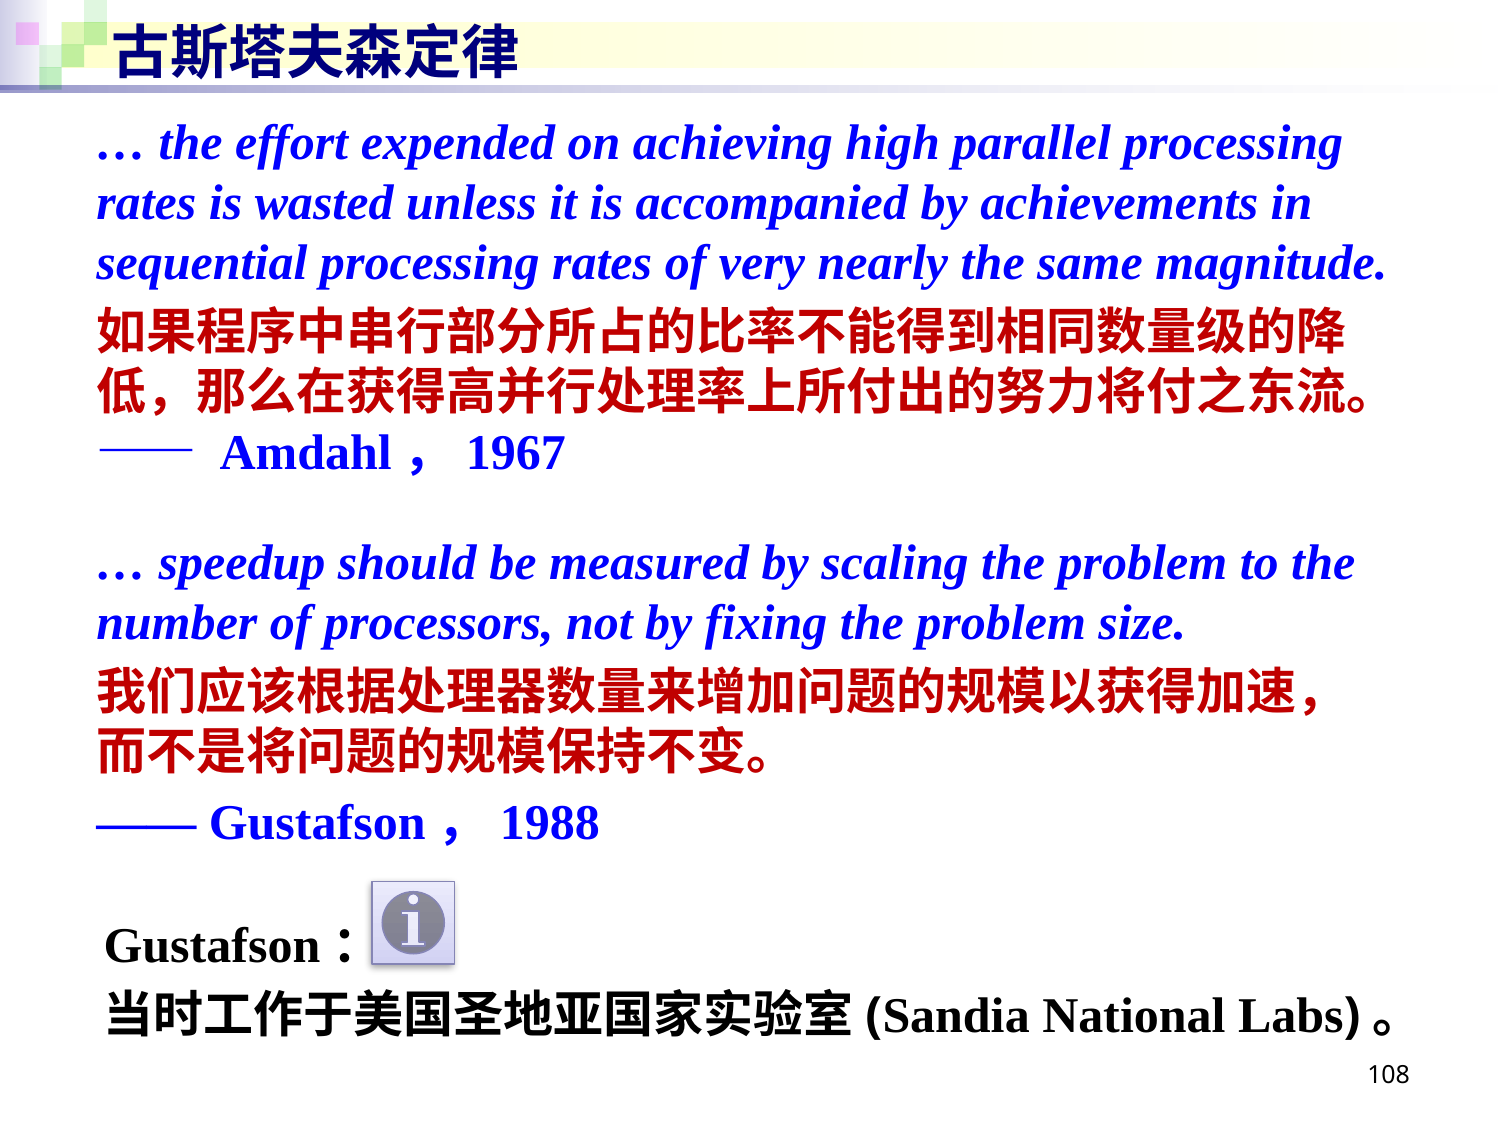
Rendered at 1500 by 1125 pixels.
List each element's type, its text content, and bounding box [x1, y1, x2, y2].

text_box [371, 881, 455, 965]
title 古斯塔夫森定律 [96, 6, 1448, 94]
list … the effort expended on achieving high parallel processing rates is wasted unless it is accompanied by achievements in sequential processing rates of very nearly the same magnitude. 如果程序中串行部分所占的比率不能得到相同数量级的降 低，那么在获得高并行处理率上所付出的努力将付之东流。 —— Amdahl，1967 … speedup should be measured by scaling the problem to the number of processors, not by fixing the problem size. 我们应该根据处理器数量来增加问题的规模以获得加速， 而不是将问题的规模保持不变。 —— Gustafson，1988 [80, 101, 1454, 929]
slide_number 108 [1074, 1059, 1426, 1101]
text_box Gustafson： 当时工作于美国圣地亚国家实验室(Sandia National Labs)。 [88, 905, 1471, 1059]
